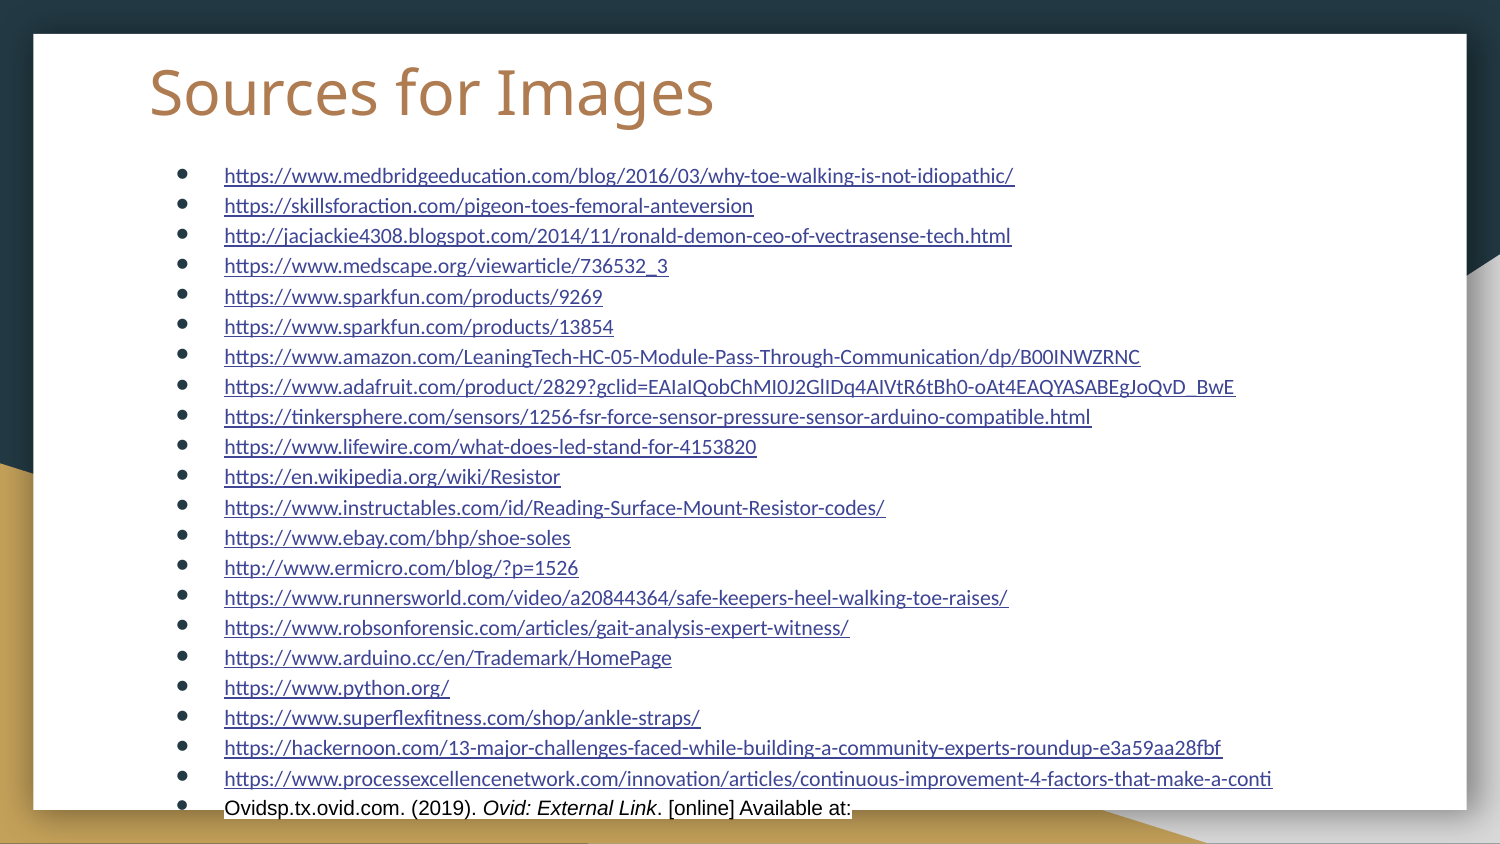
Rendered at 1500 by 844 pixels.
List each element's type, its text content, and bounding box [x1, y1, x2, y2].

list https://www.medbridgeeducation.com/blog/2016/03/why-toe-walking-is-not-idiopathic/ https://skillsforaction.com/pigeon-toes-femoral-anteversion http://jacjackie4308.blogspot.com/2014/11/ronald-demon-ceo-of-vectrasense-tech.html https://www.medscape.org/viewarticle/736532_3 https://www.sparkfun.com/products/9269 https://www.sparkfun.com/products/13854 https://www.amazon.com/LeaningTech-HC-05-Module-Pass-Through-Communication/dp/B00INWZRNC https://www.adafruit.com/product/2829?gclid=EAIaIQobChMI0J2GlIDq4AIVtR6tBh0-oAt4EAQYASABEgJoQvD_BwE https://tinkersphere.com/sensors/1256-fsr-force-sensor-pressure-sensor-arduino-compatible.html https://www.lifewire.com/what-does-led-stand-for-4153820 https://en.wikipedia.org/wiki/Resistor https://www.instructables.com/id/Reading-Surface-Mount-Resistor-codes/ https://www.ebay.com/bhp/shoe-soles http://www.ermicro.com/blog/?p=1526 https://www.runnersworld.com/video/a20844364/safe-keepers-heel-walking-toe-raises/ https://www.robsonforensic.com/articles/gait-analysis-expert-witness/ https://www.arduino.cc/en/Trademark/HomePage https://www.python.org/ https://www.superflexfitness.com/shop/ankle-straps/ https://hackernoon.com/13-major-challenges-faced-while-building-a-community-experts-roundup-e3a59aa28fbf https://www.processexcellencenetwork.com/innovation/articles/continuous-improvement-4-factors-that-make-a-conti Ovidsp.tx.ovid.com. (2019). Ovid: External Link. [online] Available at: [134, 142, 1366, 801]
title Sources for Images [134, 37, 1366, 142]
